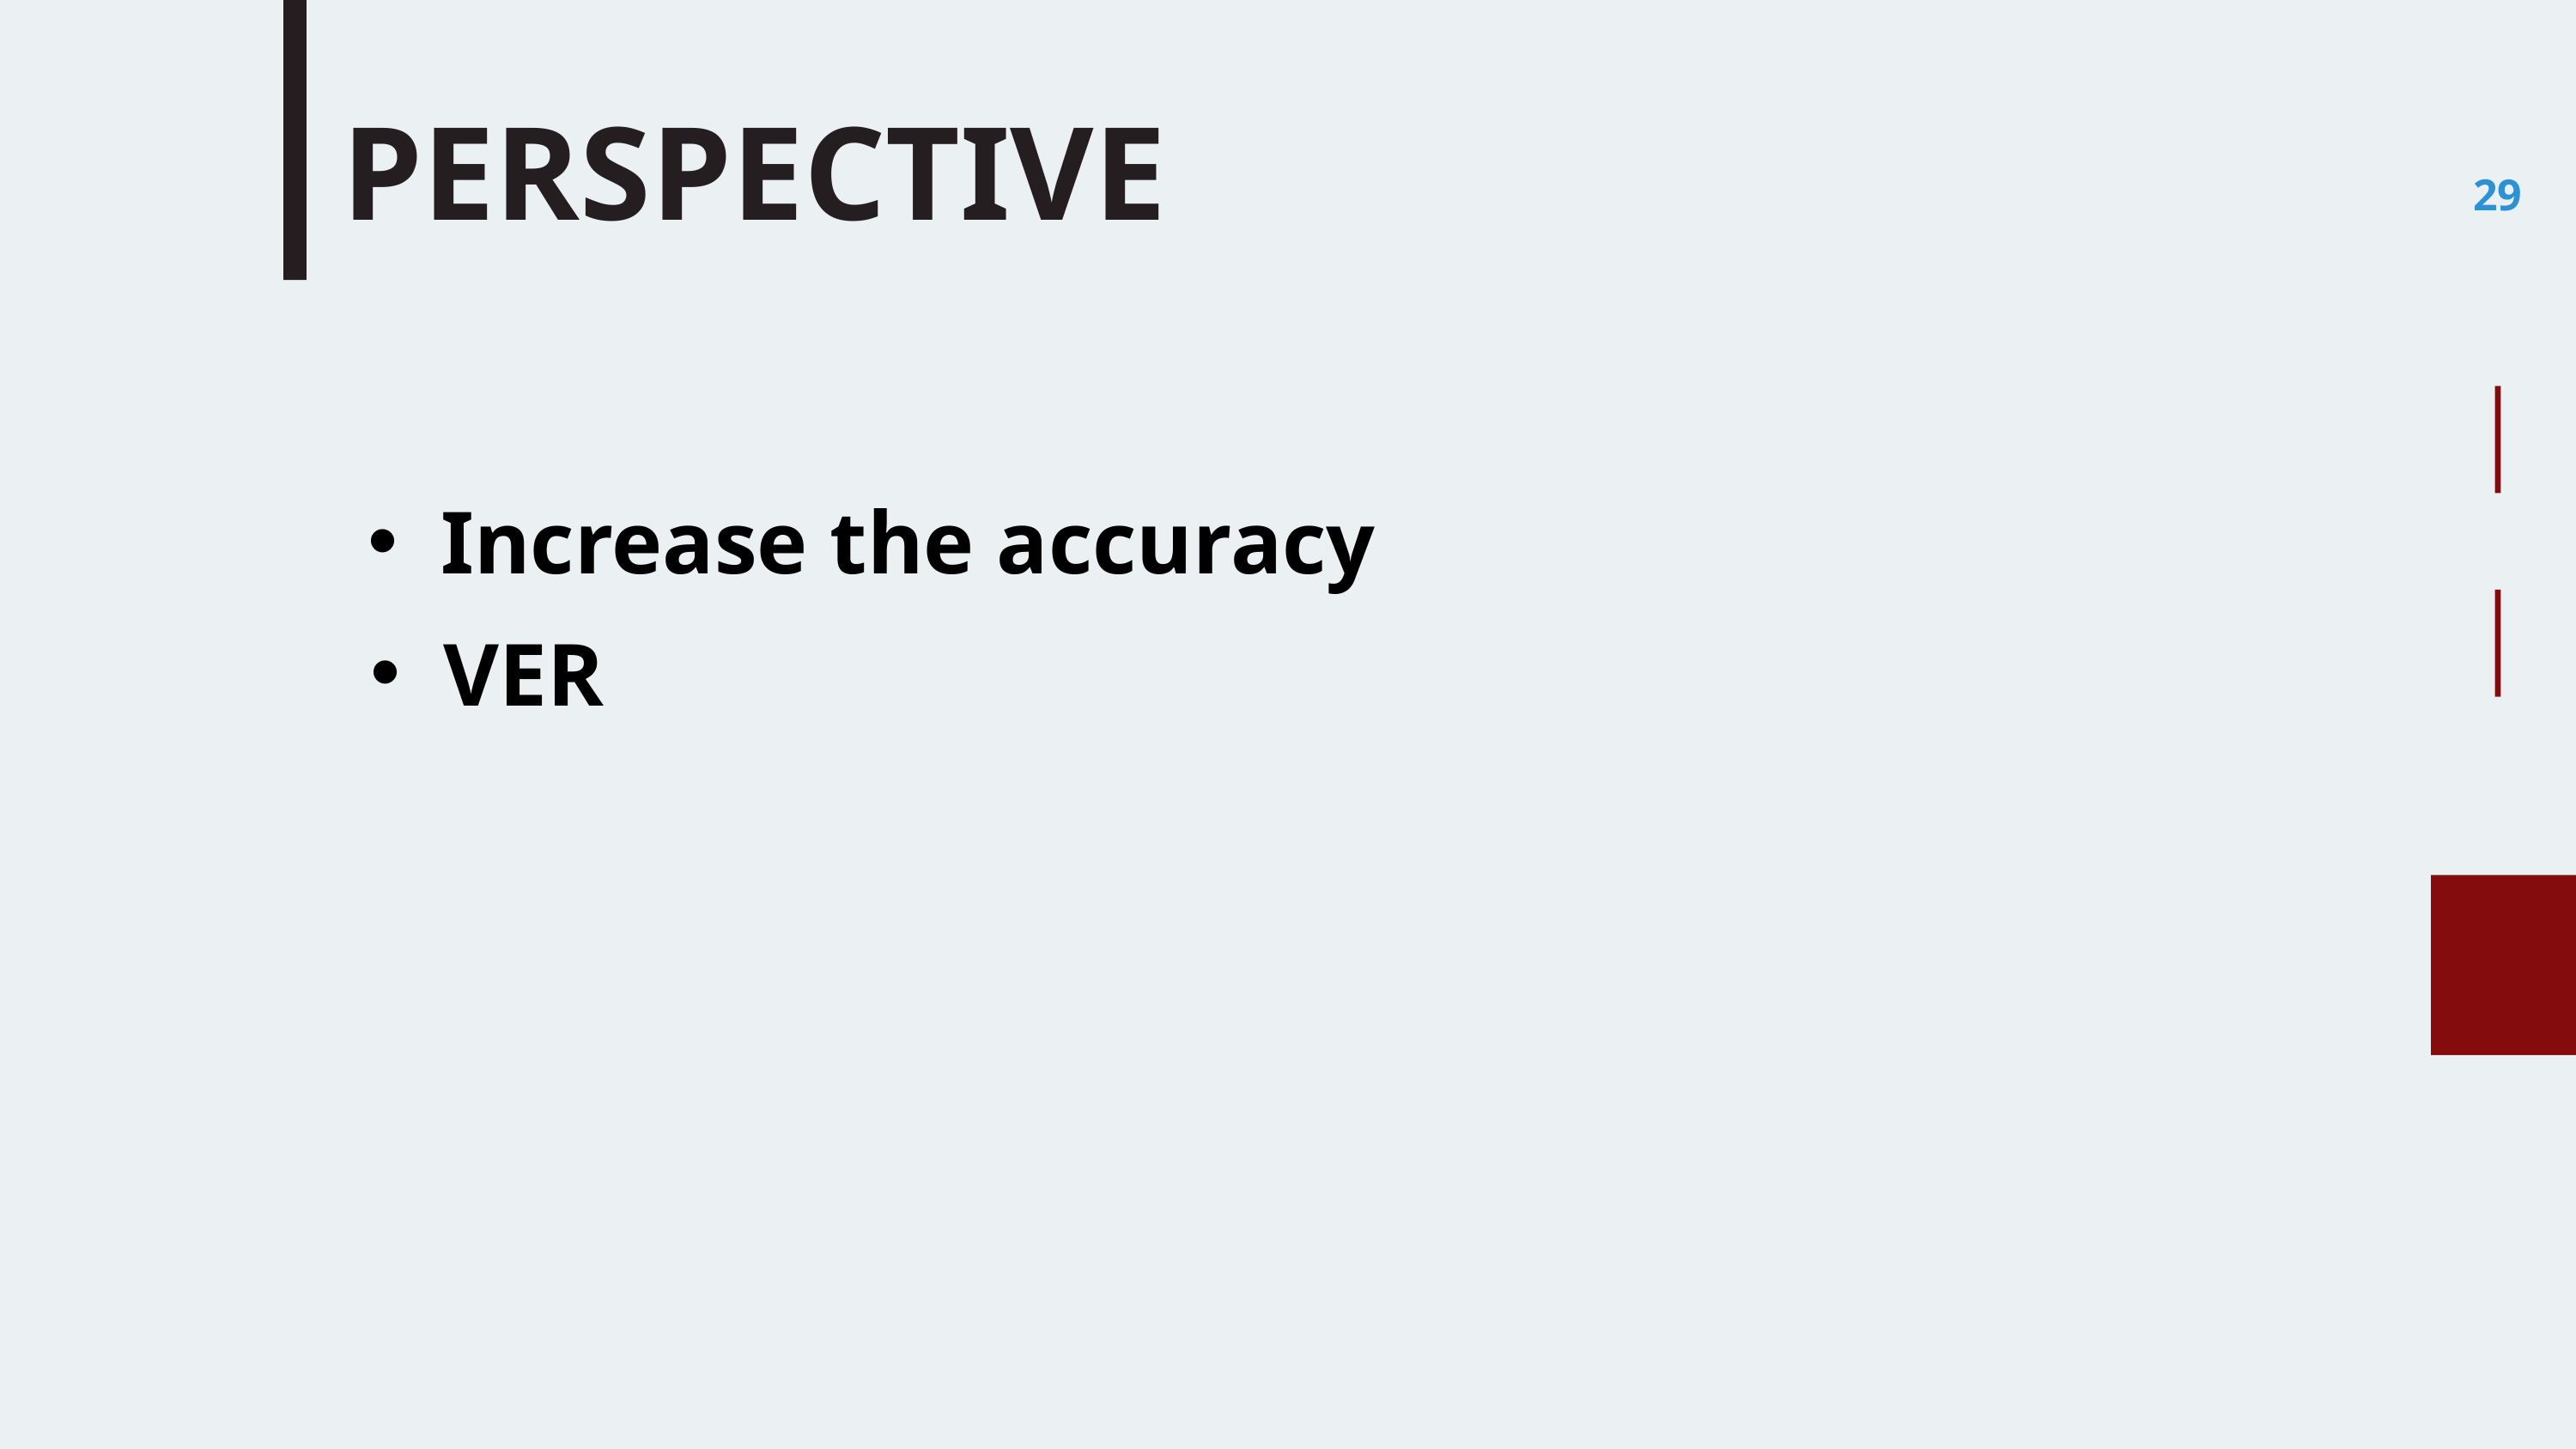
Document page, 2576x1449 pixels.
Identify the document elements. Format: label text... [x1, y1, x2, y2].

text_box VER [283, 567, 1362, 736]
text_box [2494, 589, 2501, 697]
text_box PERSPECTIVE [342, 76, 1431, 246]
text_box [2431, 875, 2576, 1056]
text_box 29 [2449, 147, 2523, 220]
text_box [2494, 385, 2501, 494]
text_box Increase the accuracy [295, 447, 2198, 776]
text_box [283, 0, 307, 281]
